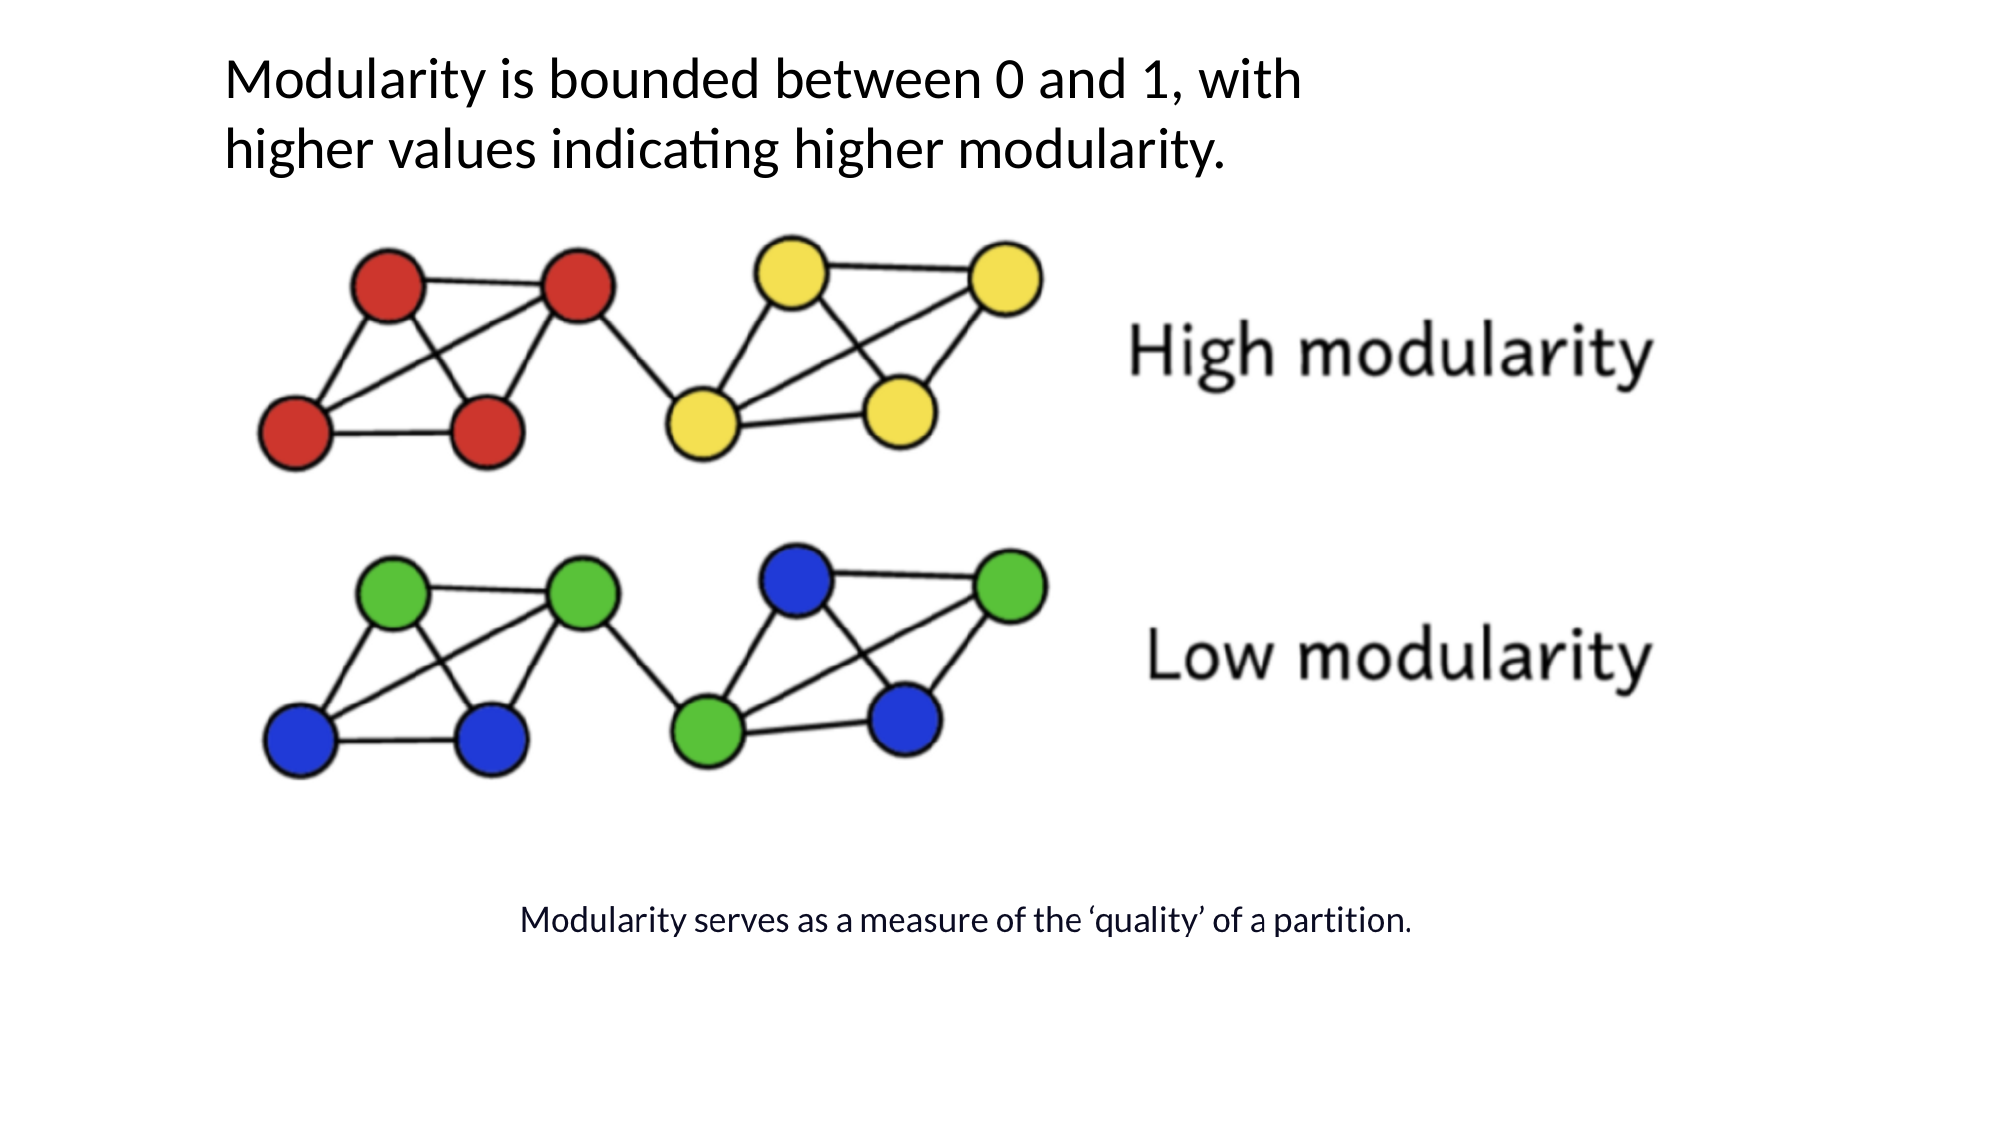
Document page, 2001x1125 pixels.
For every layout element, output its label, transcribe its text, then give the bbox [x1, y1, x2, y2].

picture [232, 206, 1667, 972]
text_box Modularity is bounded between 0 and 1, with higher values indicating higher modularity. [209, 33, 1465, 188]
